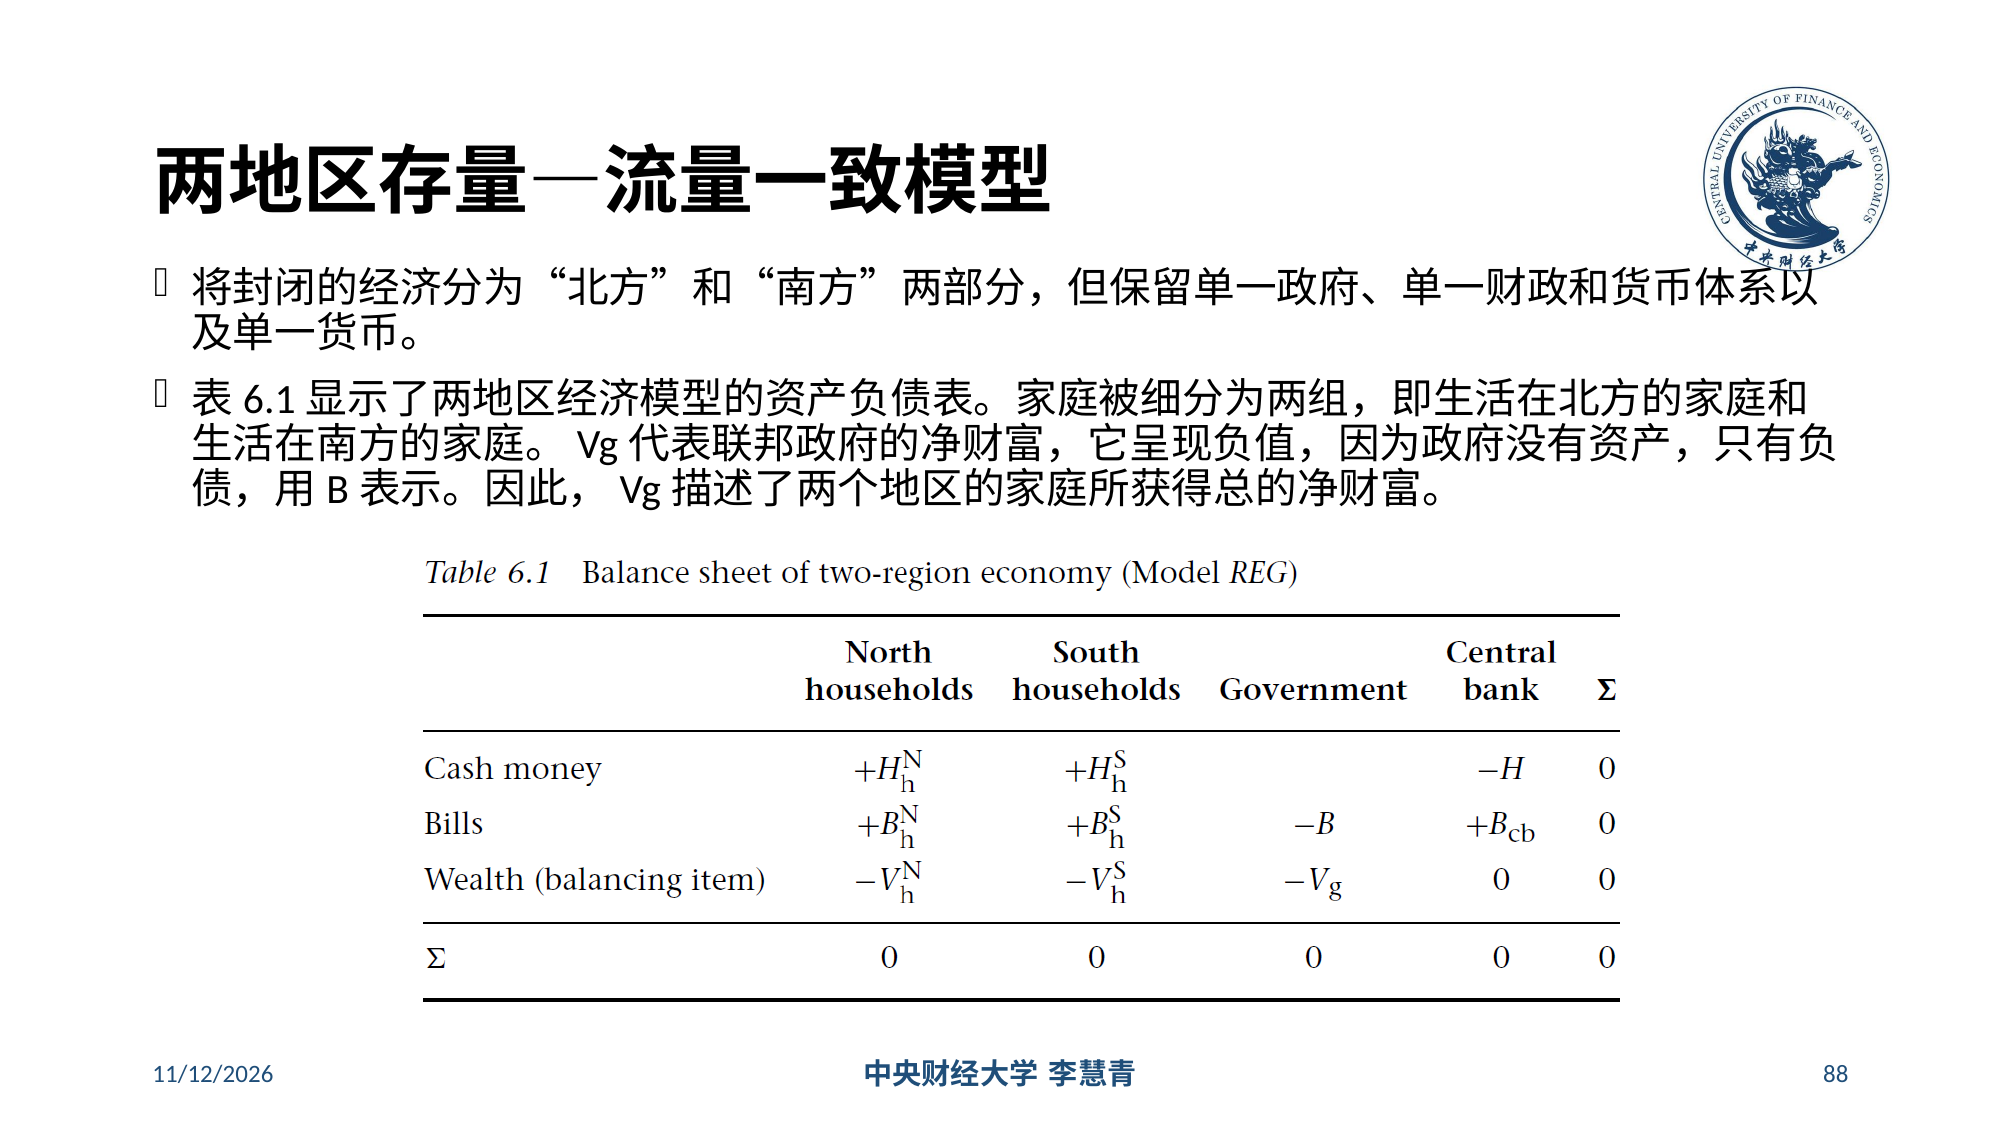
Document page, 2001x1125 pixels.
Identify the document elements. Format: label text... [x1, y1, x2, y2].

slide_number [137, 1042, 588, 1103]
title 两地区存量—流量一致模型 [138, 74, 1864, 258]
picture [1615, 52, 1980, 307]
picture [412, 543, 1640, 1022]
slide_number 88 [1413, 1042, 1864, 1103]
list 将封闭的经济分为“北方”和“南方”两部分，但保留单一政府、单一财政和货币体系以及单一货币。 表6.1显示了两地区经济模型的资产负债表。家庭被细分为两组，即生活在北方的家庭和生活在南方的家庭。Vg代表联邦政府的净财富，它呈现负值，因为政府没有资产，只有负债，用B表示。因此，Vg描述了两个地区的家庭所获得总的净财富。 [138, 258, 1864, 1021]
footer 中央财经大学 李慧青 [662, 1042, 1338, 1103]
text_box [412, 543, 1639, 1021]
